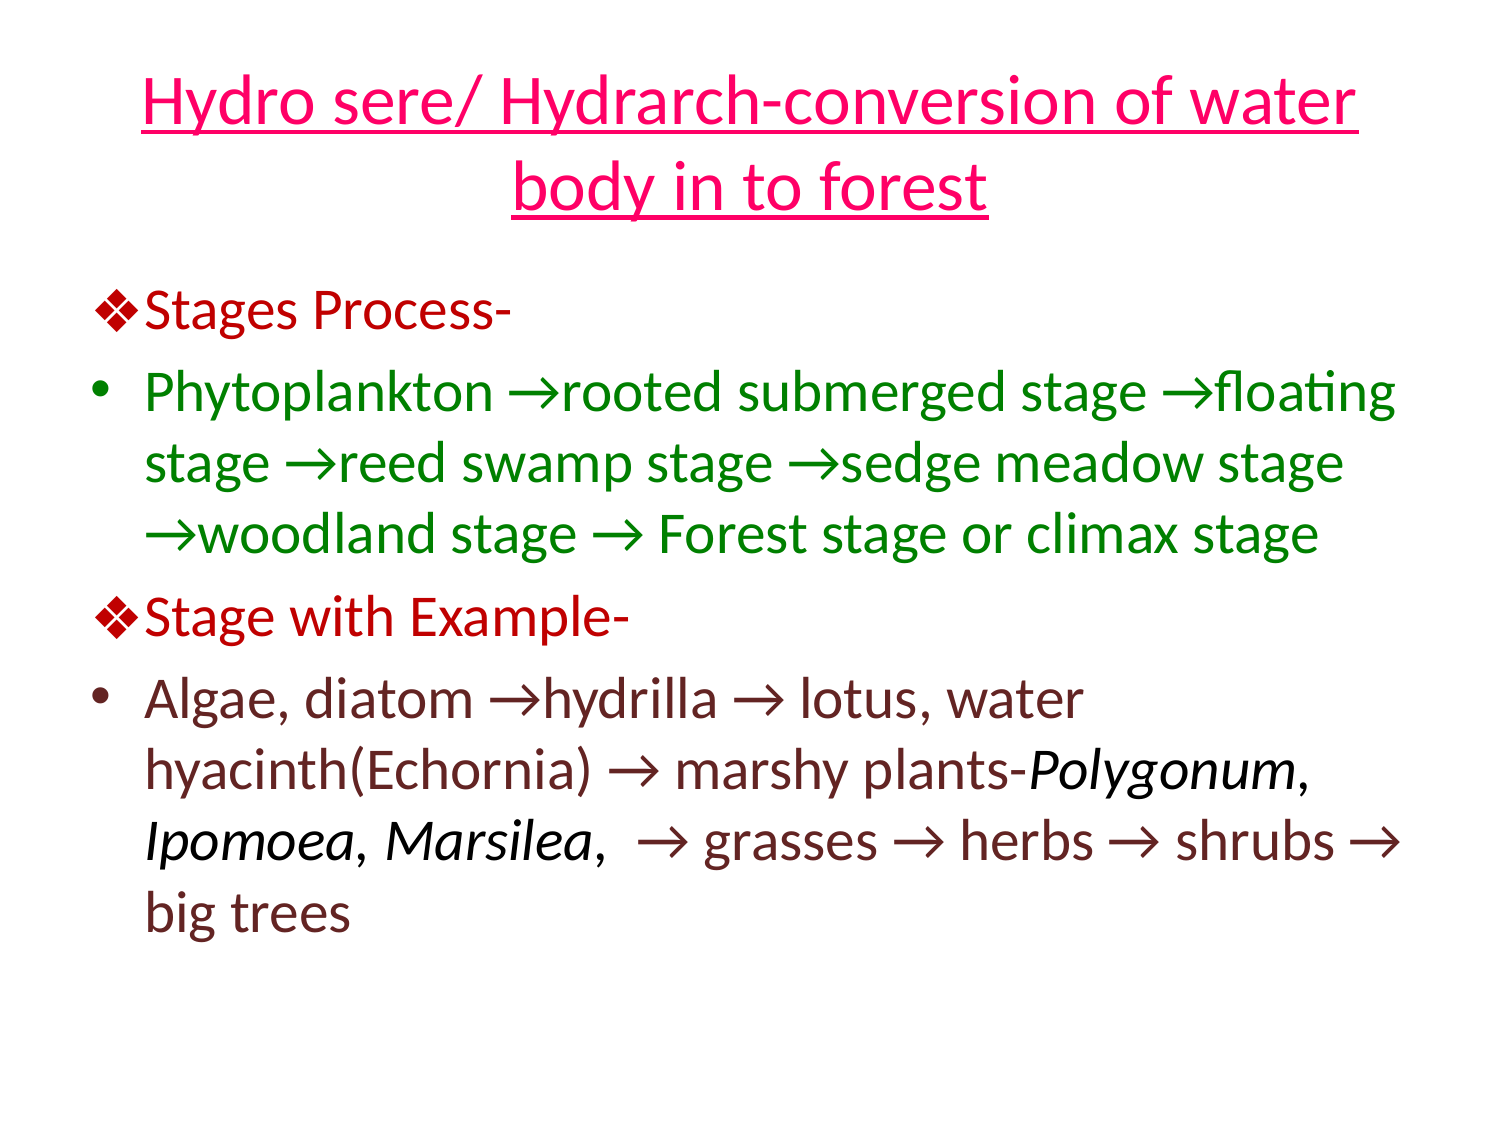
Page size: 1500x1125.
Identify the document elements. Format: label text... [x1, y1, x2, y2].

list Stages Process- Phytoplankton →rooted submerged stage →floating stage →reed swamp stage →sedge meadow stage →woodland stage → Forest stage or climax stage Stage with Example- Algae, diatom →hydrilla → lotus, water hyacinth(Echornia) → marshy plants-Polygonum, Ipomoea, Marsilea, → grasses → herbs → shrubs → big trees [75, 262, 1425, 1005]
title Hydro sere/ Hydrarch-conversion of water body in to forest [75, 45, 1425, 233]
